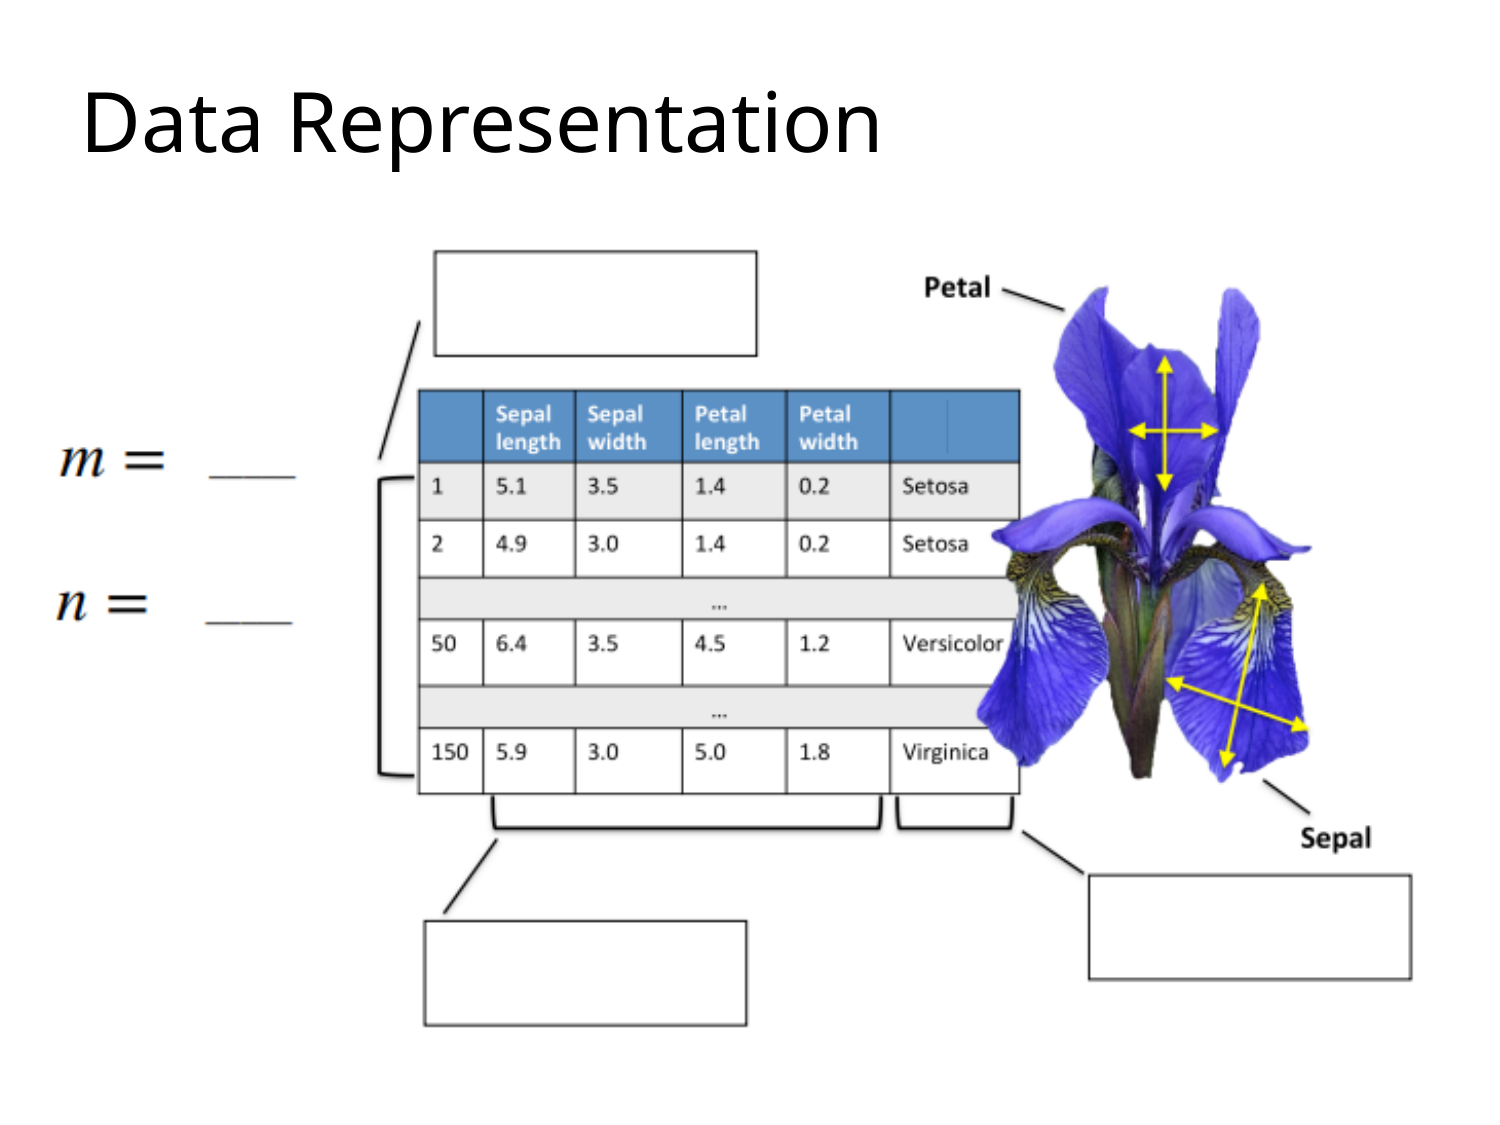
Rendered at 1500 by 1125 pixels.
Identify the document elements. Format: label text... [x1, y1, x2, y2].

picture [39, 226, 1444, 1046]
title Data Representation [65, 45, 1471, 206]
